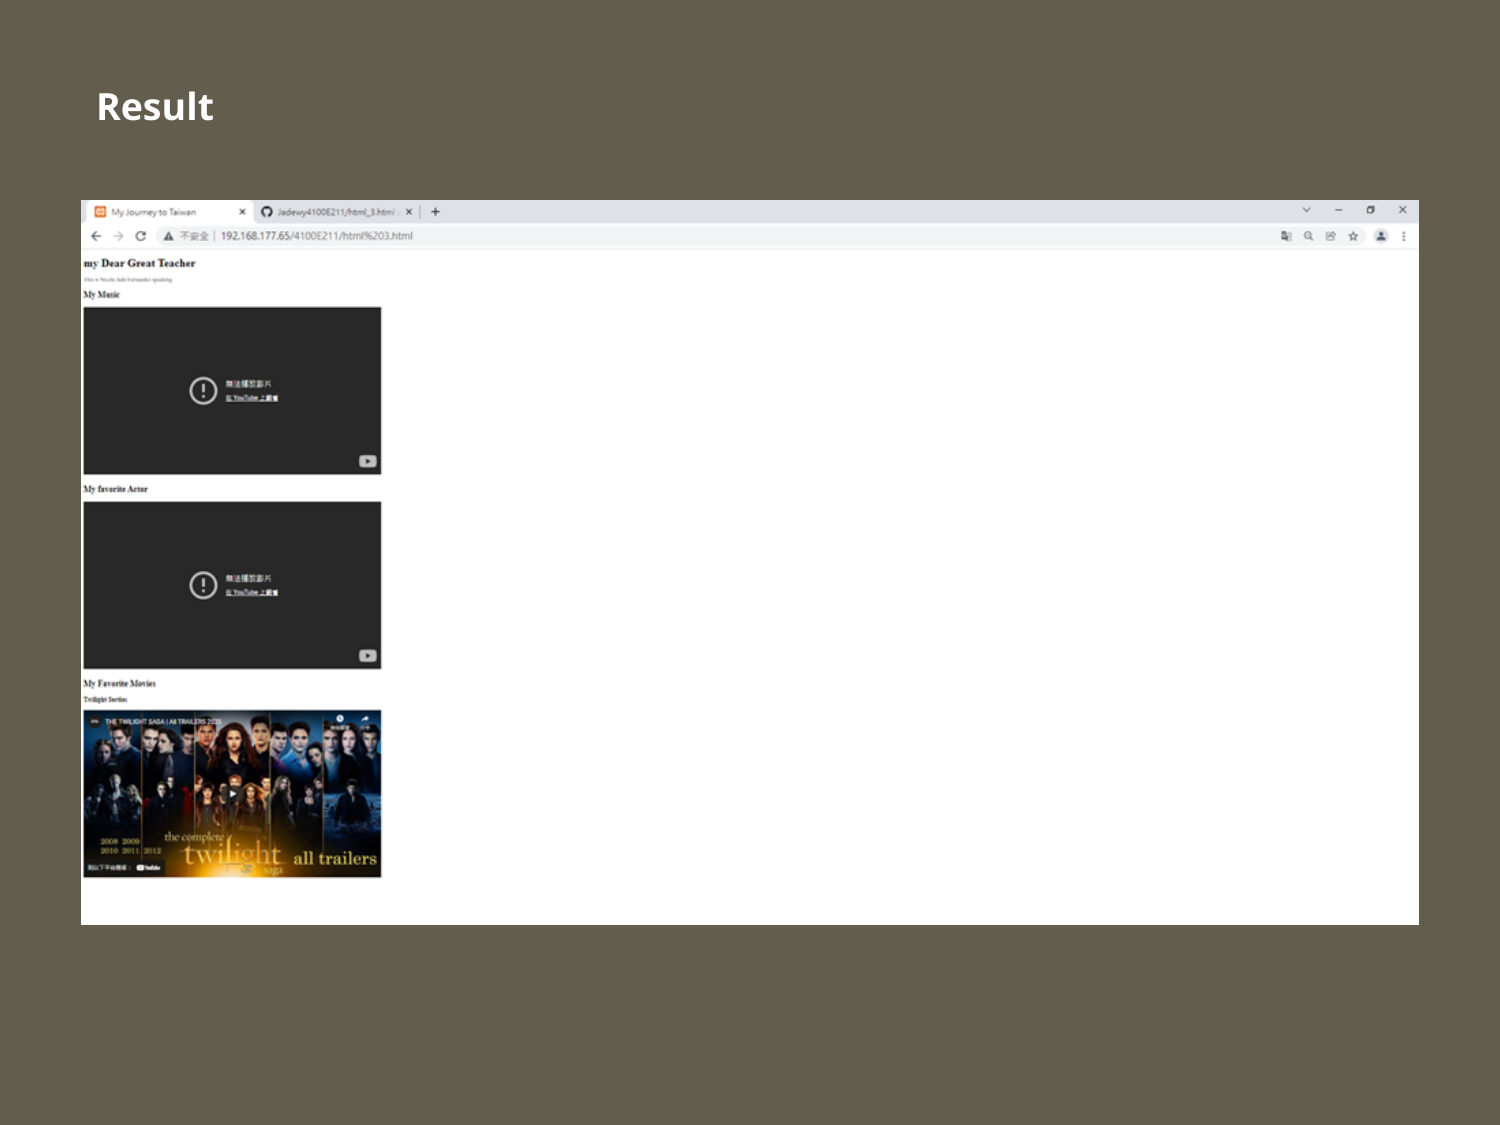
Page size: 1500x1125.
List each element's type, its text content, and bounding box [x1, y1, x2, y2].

picture [81, 200, 1419, 925]
text_box Result [81, 76, 472, 136]
